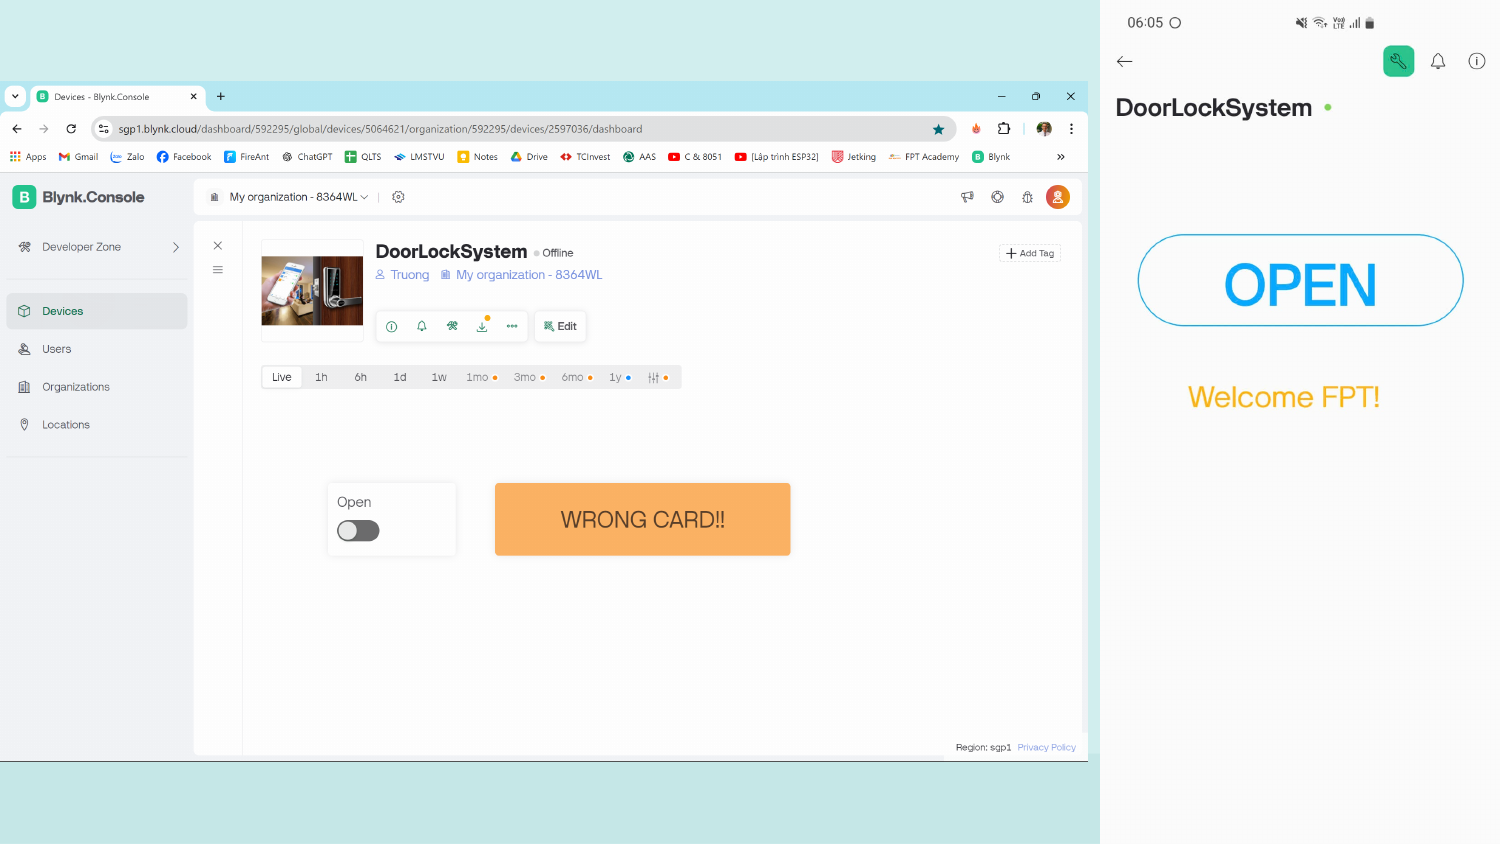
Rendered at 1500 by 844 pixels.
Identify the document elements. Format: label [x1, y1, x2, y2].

picture [1100, 0, 1500, 844]
picture [0, 81, 1088, 762]
